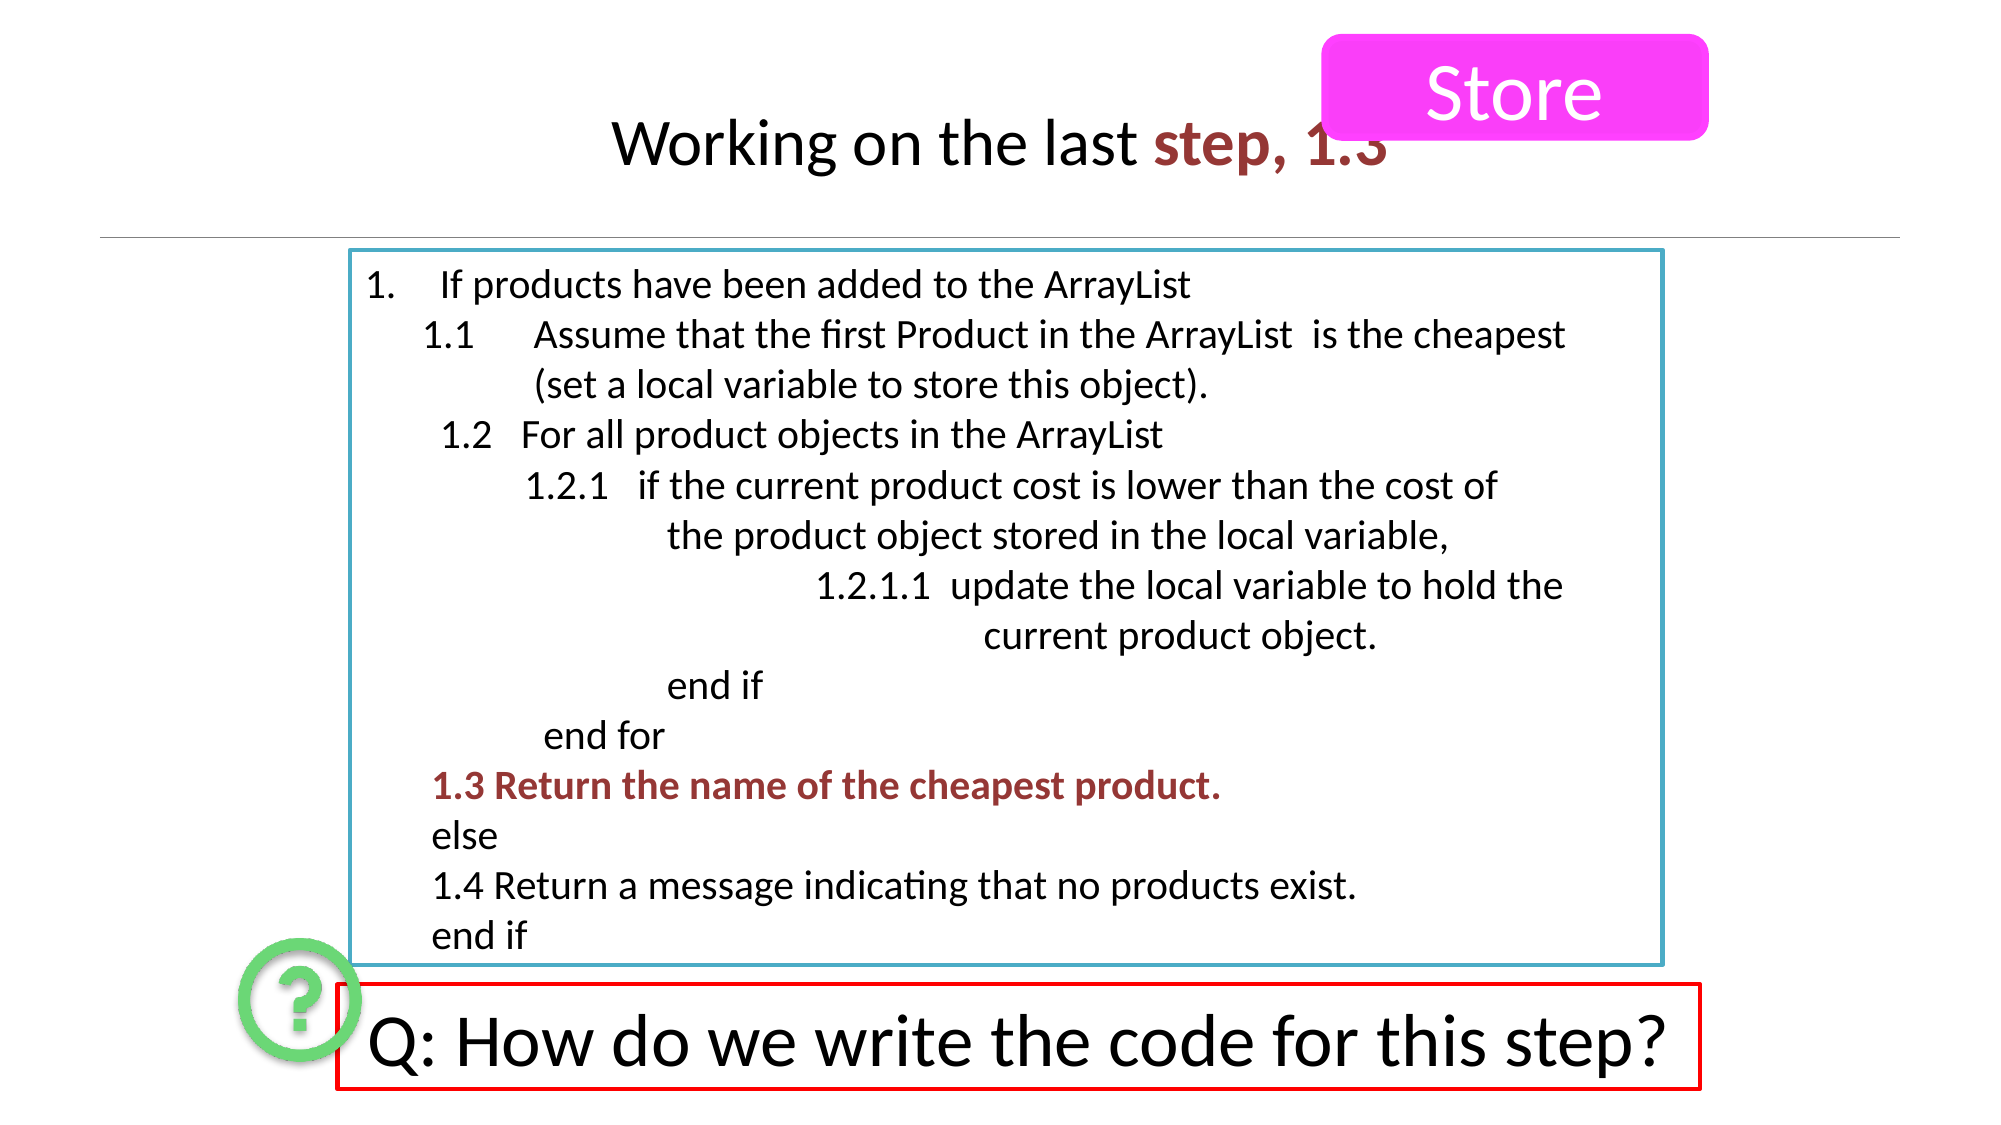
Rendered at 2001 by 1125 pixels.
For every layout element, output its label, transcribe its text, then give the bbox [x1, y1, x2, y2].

text_box If products have been added to the ArrayList 1.1 Assume that the first Product in the ArrayList is the cheapest (set a local variable to store this object). 1.2 For all product objects in the ArrayList 1.2.1 if the current product cost is lower than the cost of the product object stored in the local variable, 1.2.1.1 update the local variable to hold the current product object. end if end for 1.3 Return the name of the cheapest product. else 1.4 Return a message indicating that no products exist. end if [348, 248, 1665, 967]
title Working on the last step, 1.3 [99, 45, 1900, 233]
text_box Store [1322, 35, 1708, 140]
text_box Q: How do we write the code for this step? [335, 982, 1702, 1091]
picture [225, 925, 375, 1075]
